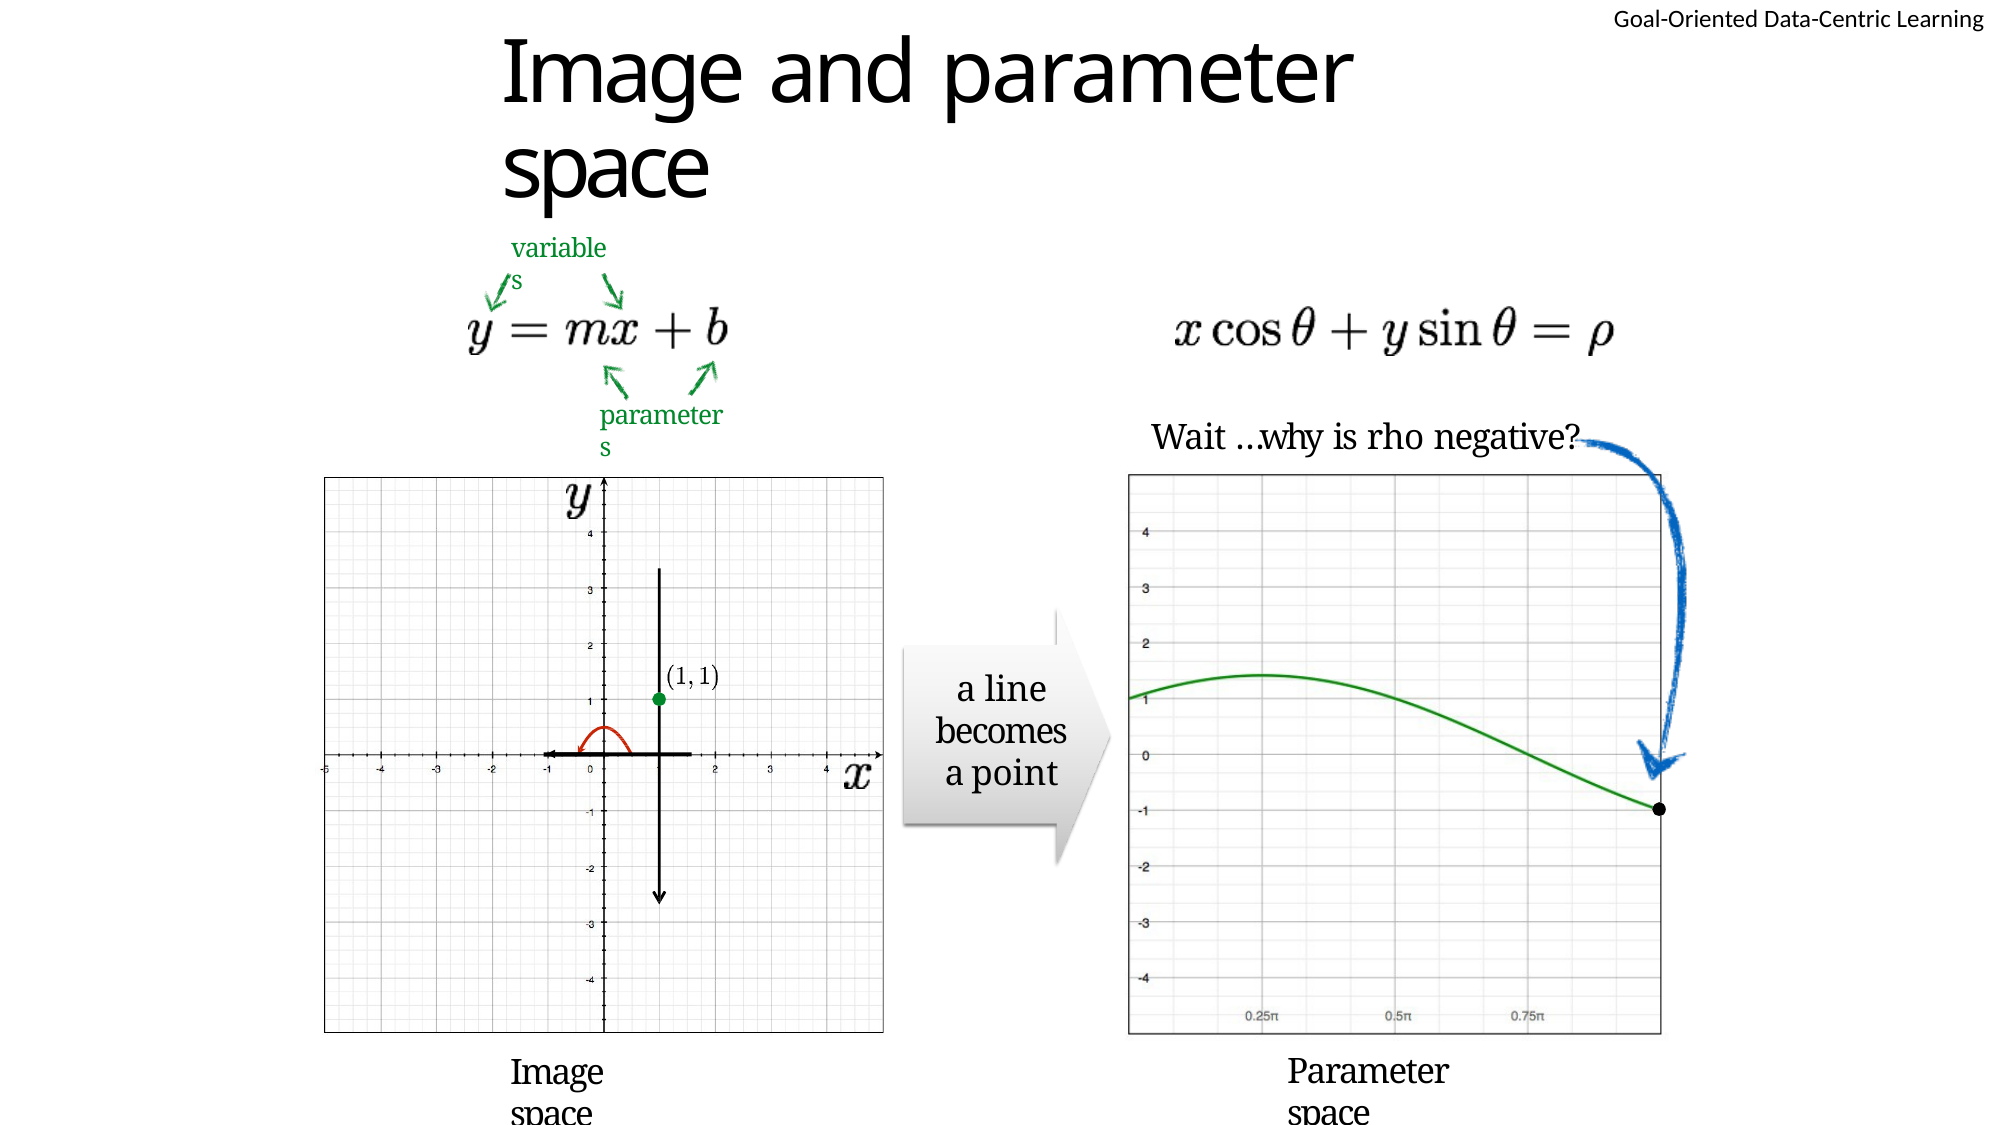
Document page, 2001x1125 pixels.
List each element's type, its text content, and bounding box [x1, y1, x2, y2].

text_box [543, 725, 692, 759]
picture [468, 306, 475, 355]
text_box Image space [508, 1048, 689, 1125]
picture [566, 483, 593, 519]
title Image and parameter space [491, 0, 1509, 217]
text_box parameters [598, 408, 726, 462]
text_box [1125, 437, 1688, 1041]
picture [1175, 305, 1615, 356]
picture [844, 763, 873, 789]
text_box Wait …why is rho negative? [1149, 412, 1653, 437]
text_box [315, 474, 884, 1036]
text_box Parameter space [1285, 1046, 1530, 1125]
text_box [652, 664, 718, 706]
text_box variables [509, 229, 609, 263]
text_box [899, 604, 1114, 871]
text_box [475, 263, 730, 408]
